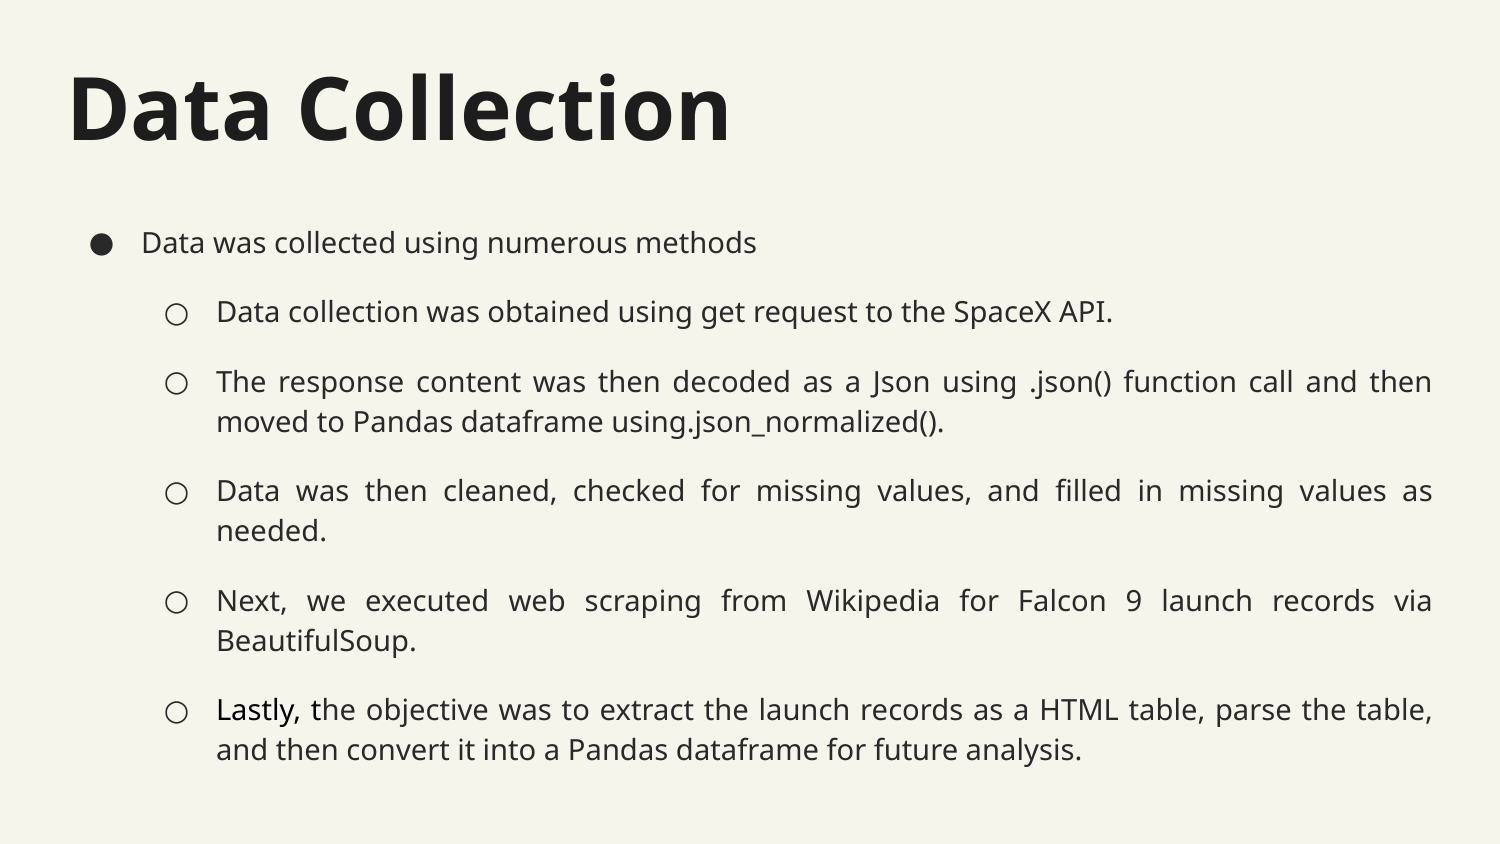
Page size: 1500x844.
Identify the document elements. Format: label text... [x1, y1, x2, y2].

list Data was collected using numerous methods Data collection was obtained using get request to the SpaceX API. The response content was then decoded as a Json using .json() function call and then moved to Pandas dataframe using.json_normalized(). Data was then cleaned, checked for missing values, and filled in missing values as needed. Next, we executed web scraping from Wikipedia for Falcon 9 launch records via BeautifulSoup. Lastly, the objective was to extract the launch records as a HTML table, parse the table, and then convert it into a Pandas dataframe for future analysis. [51, 203, 1449, 782]
title Data Collection [51, 38, 1449, 167]
